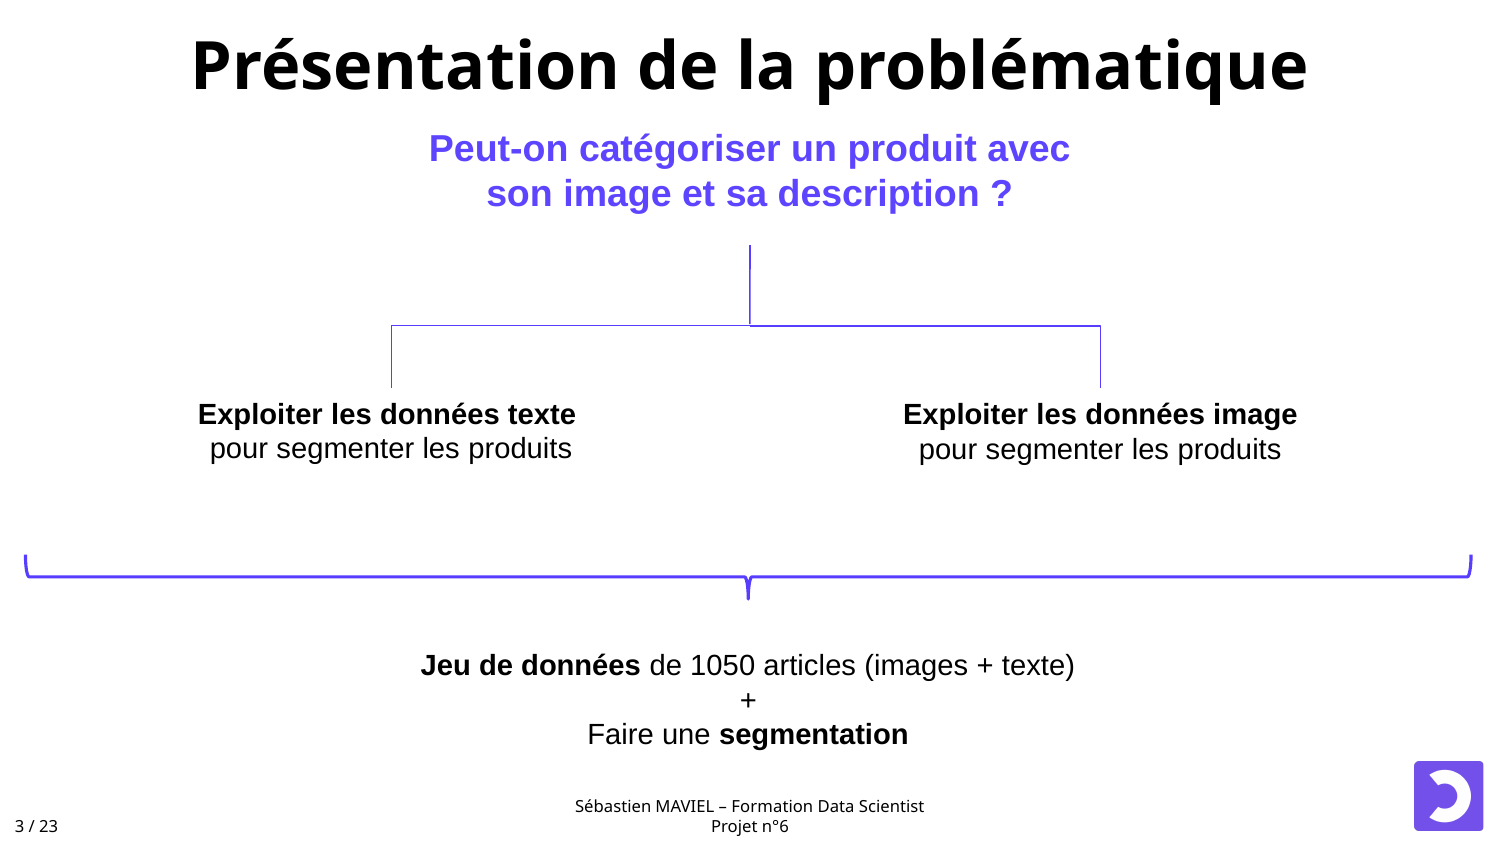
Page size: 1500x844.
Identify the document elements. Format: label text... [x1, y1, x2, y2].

picture [1414, 761, 1484, 831]
title Présentation de la problématique [119, 23, 1381, 118]
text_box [391, 325, 745, 388]
text_box [24, 554, 1472, 600]
text_box Exploiter les données image pour segmenter les produits [882, 387, 1319, 473]
text_box Peut-on catégoriser un produit avec son image et sa description ? [384, 116, 1116, 222]
text_box Jeu de données de 1050 articles (images + texte) + Faire une segmentation [238, 638, 1258, 759]
text_box Exploiter les données texte pour segmenter les produits [173, 387, 610, 473]
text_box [749, 325, 1101, 388]
